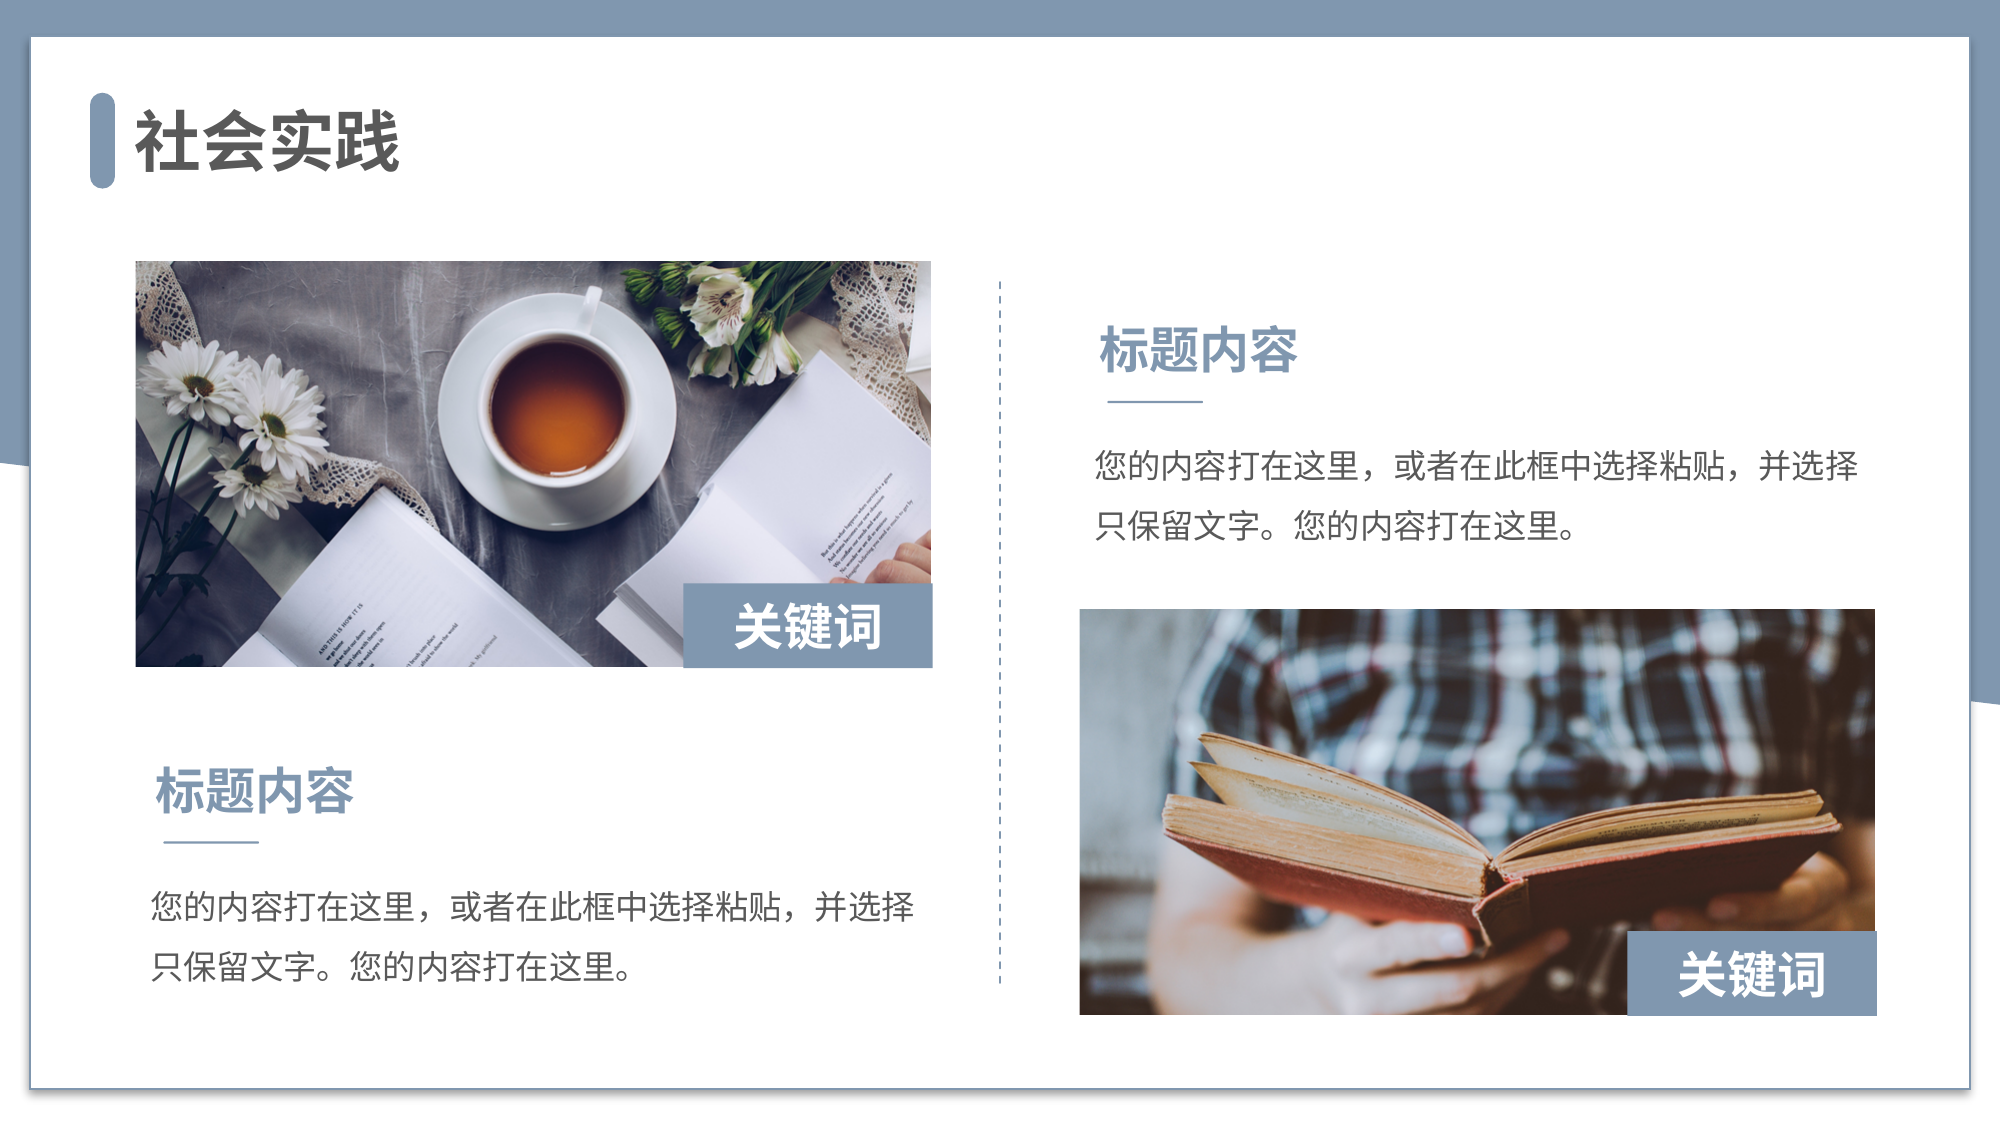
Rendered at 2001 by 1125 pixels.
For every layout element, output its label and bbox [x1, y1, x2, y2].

text_box [1079, 609, 1877, 1016]
text_box [135, 261, 933, 669]
text_box [102, 92, 419, 189]
text_box [135, 751, 934, 988]
text_box [1079, 311, 1878, 548]
